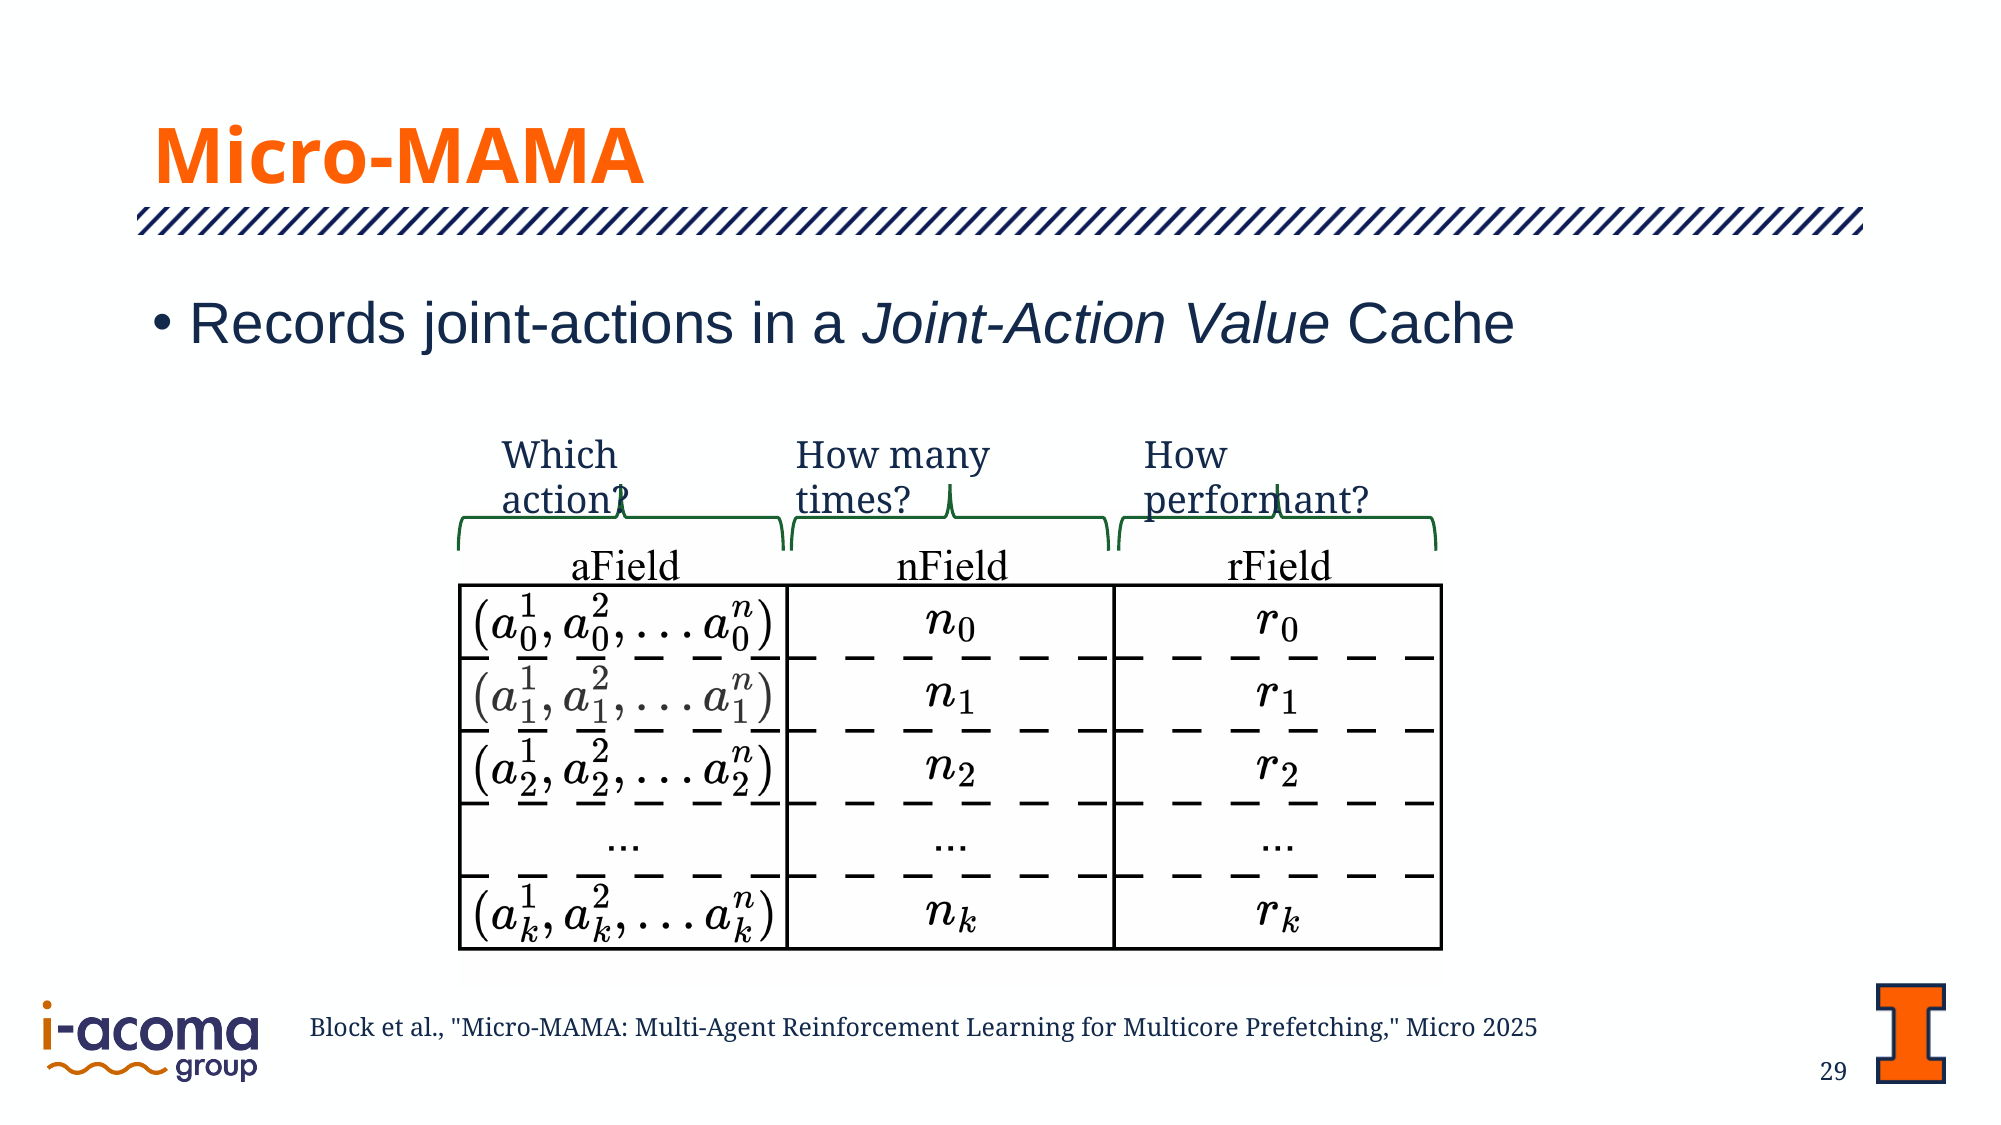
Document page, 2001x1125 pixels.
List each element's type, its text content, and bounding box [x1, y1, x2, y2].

picture [458, 507, 1443, 987]
text_box Block et al., "Micro-MAMA: Multi-Agent Reinforcement Learning for Multicore Prefetching," Micro 2025 [294, 1004, 1628, 1050]
picture [137, 208, 1863, 235]
picture [1876, 983, 1946, 1084]
picture [39, 983, 261, 1084]
title Micro-MAMA [137, 109, 1863, 208]
slide_number 29 [1412, 1042, 1863, 1103]
text_box How many times? [780, 423, 1121, 507]
list Records joint-actions in a Joint-Action Value Cache [137, 285, 1863, 948]
text_box Which action? [486, 423, 756, 507]
text_box How performant? [1129, 423, 1470, 529]
